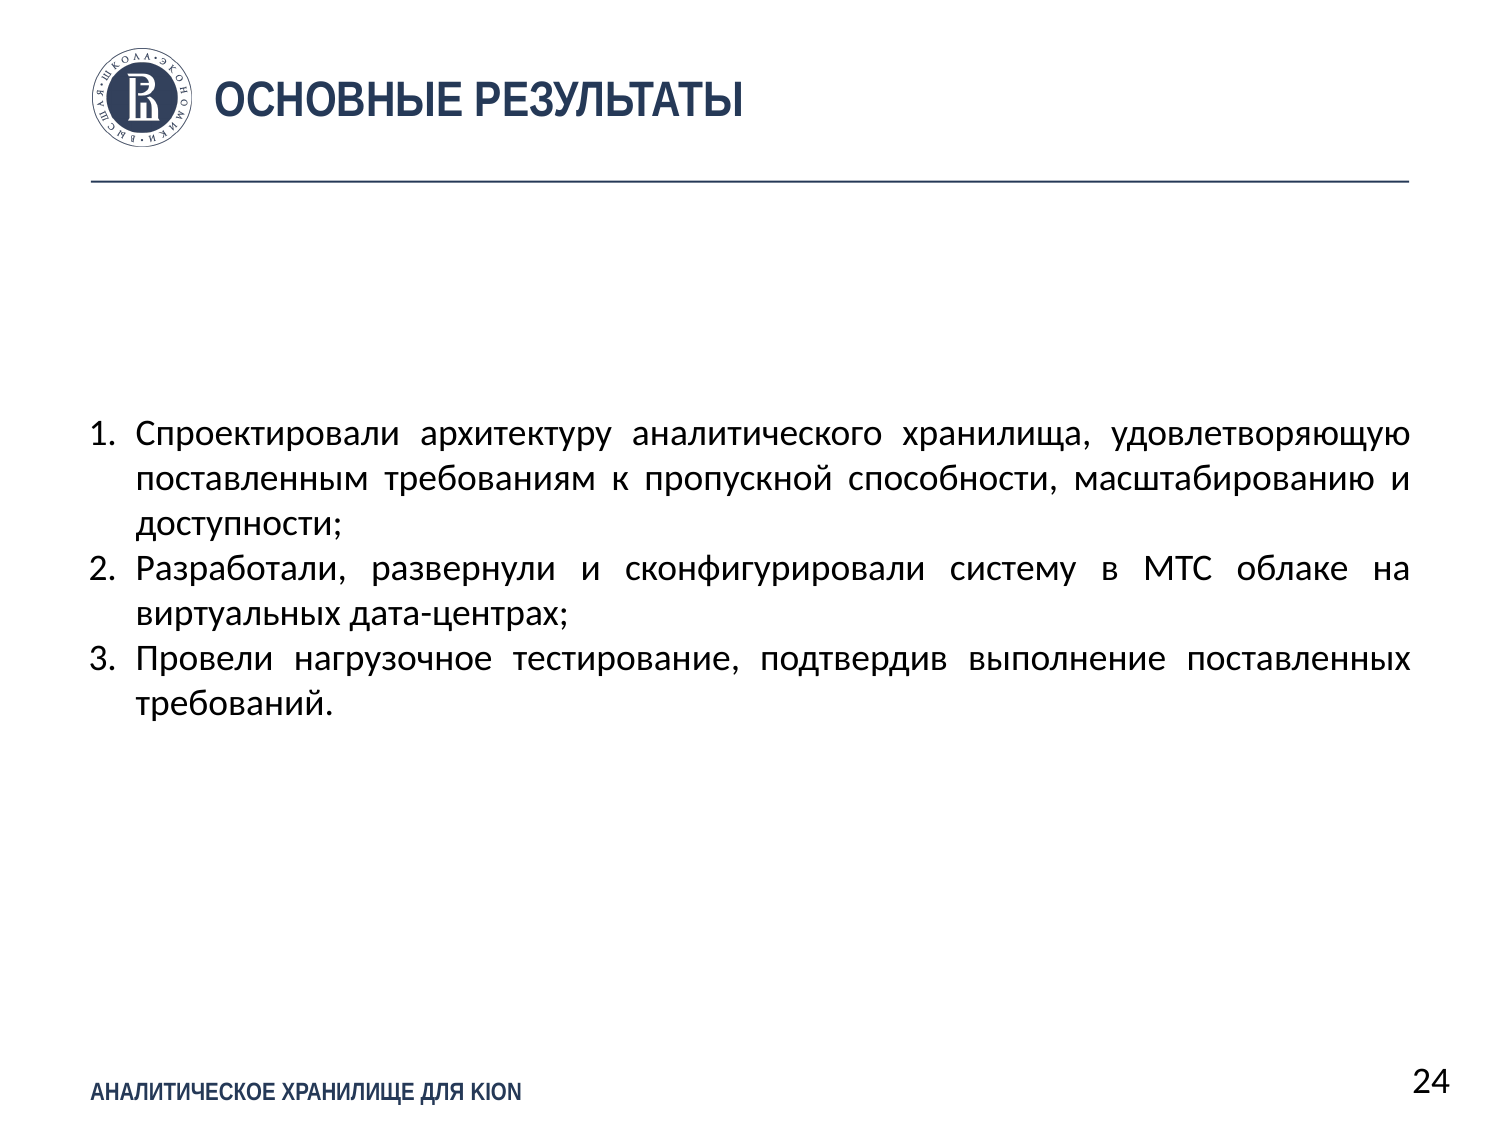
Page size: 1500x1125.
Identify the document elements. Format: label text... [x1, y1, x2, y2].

picture [92, 47, 192, 147]
text_box Спроектировали архитектуру аналитического хранилища, удовлетворяющую поставленным требованиям к пропускной способности, масштабированию и доступности; Разработали, развернули и сконфигурировали систему в МТС облаке на виртуальных дата-центрах; Провели нагрузочное тестирование, подтвердив выполнение поставленных требований. [84, 408, 1413, 724]
text_box Основные Результаты [212, 67, 1476, 127]
text_box Аналитическое хранилище для KION [87, 1074, 1111, 1105]
slide_number 24 [1412, 1056, 1479, 1112]
